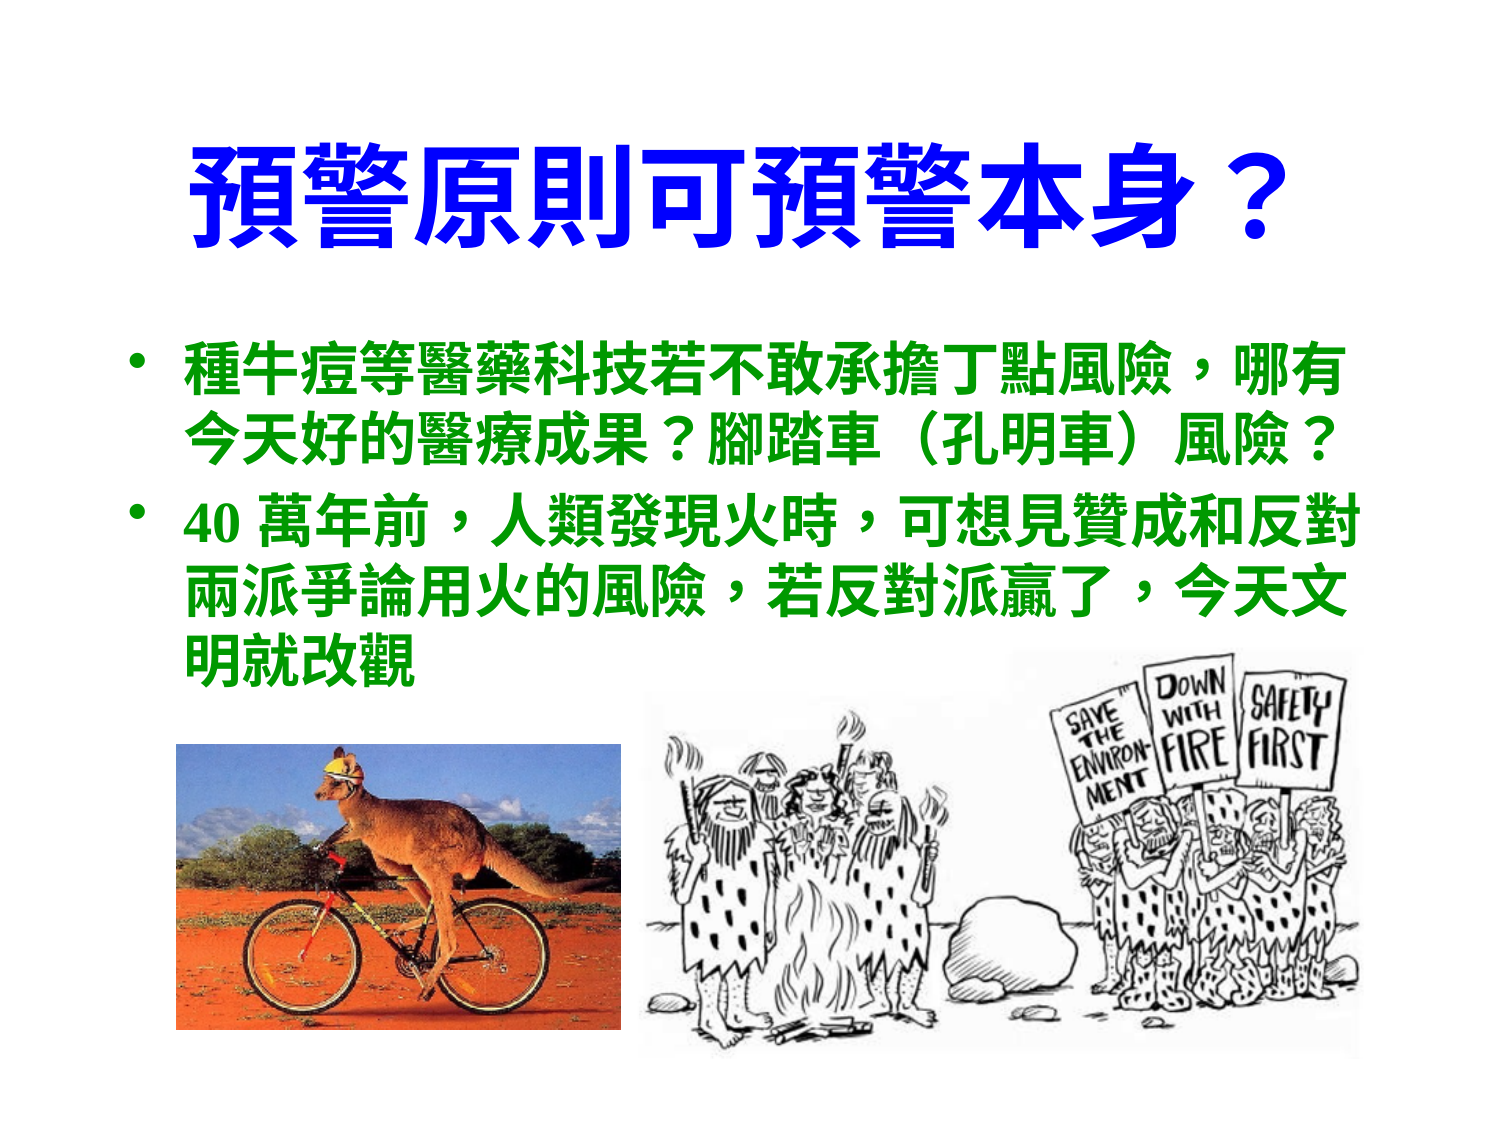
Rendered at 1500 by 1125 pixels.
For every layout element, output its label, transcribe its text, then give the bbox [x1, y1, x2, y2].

title 預警原則可預警本身？ [112, 99, 1388, 288]
list 種牛痘等醫藥科技若不敢承擔丁點風險，哪有今天好的醫療成果？腳踏車（孔明車）風險？ 40萬年前，人類發現火時，可想見贊成和反對兩派爭論用火的風險，若反對派贏了，今天文明就改觀 [112, 324, 1388, 1000]
picture [175, 644, 1372, 1059]
